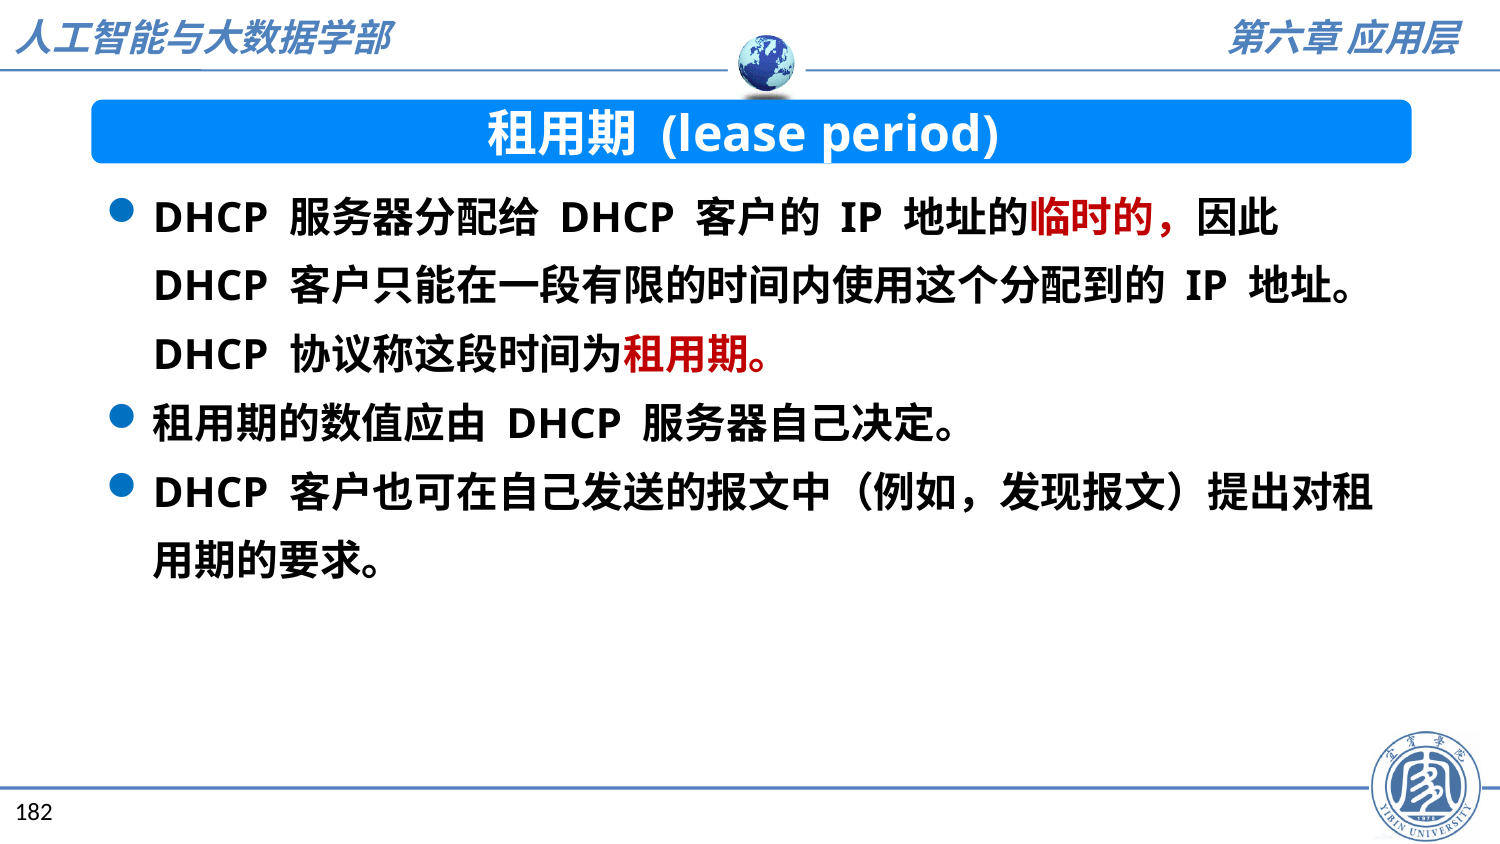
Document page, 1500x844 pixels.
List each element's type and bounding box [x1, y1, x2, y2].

picture [736, 33, 796, 94]
slide_number [0, 787, 350, 833]
text_box [91, 94, 1412, 592]
